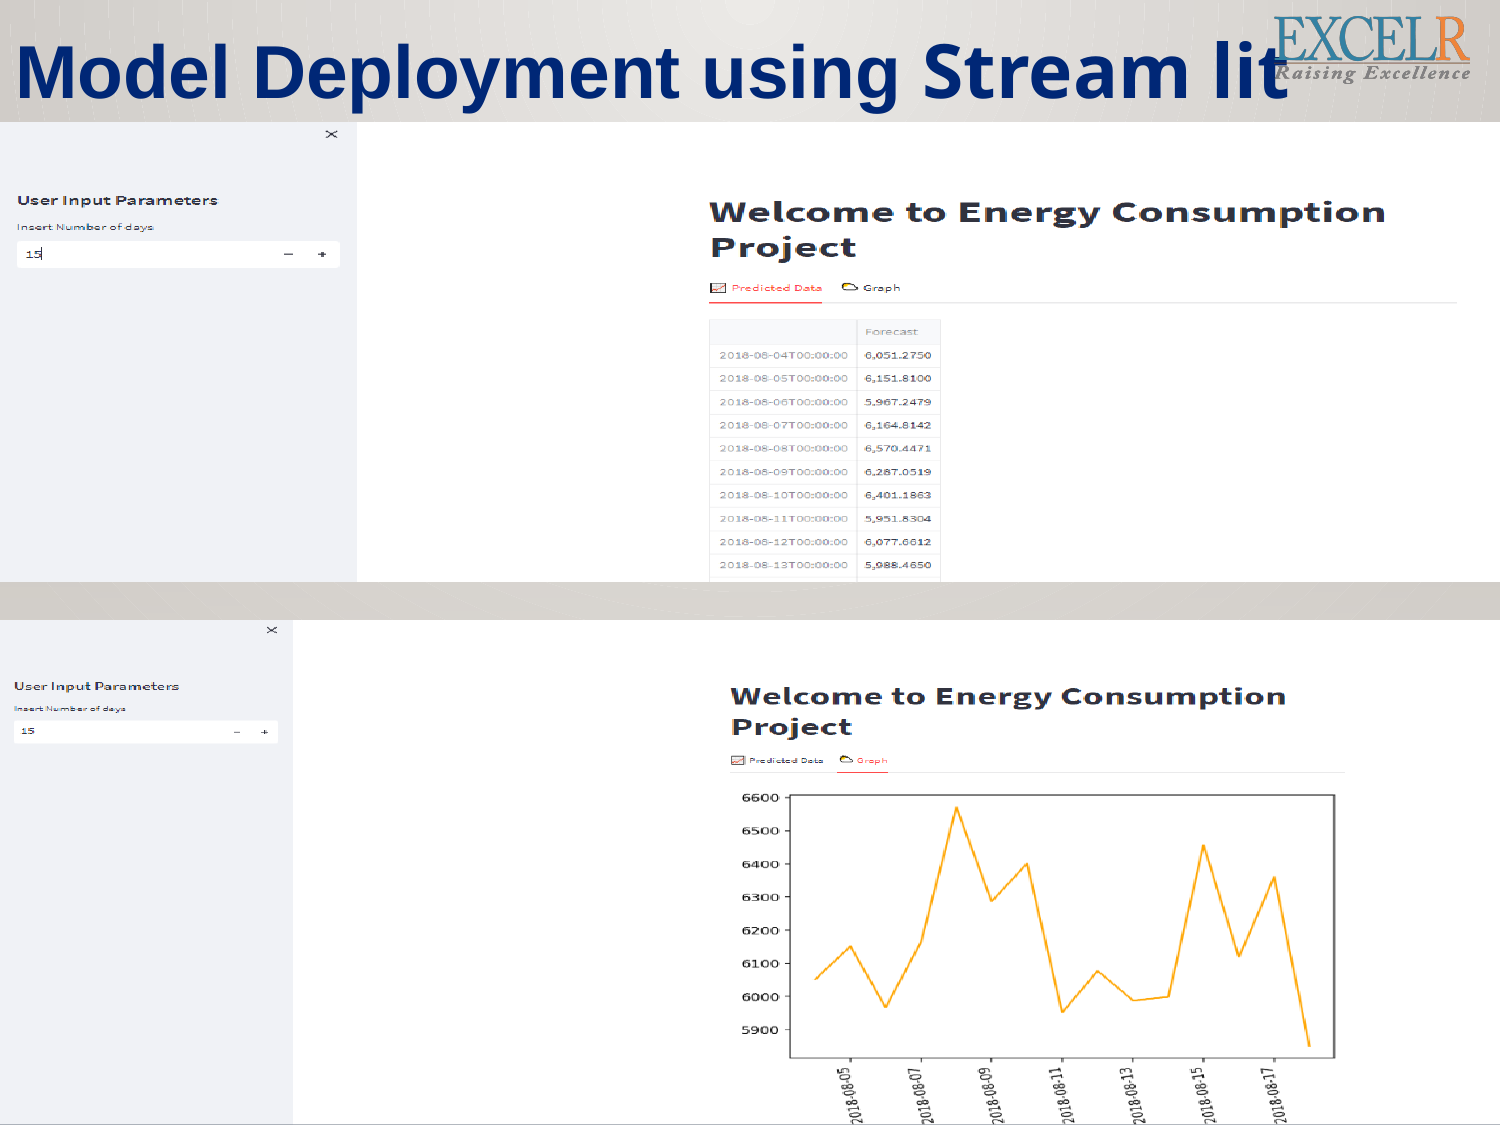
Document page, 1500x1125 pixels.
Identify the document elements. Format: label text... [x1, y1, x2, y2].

picture [1274, 16, 1470, 85]
picture [0, 122, 1500, 582]
picture [0, 619, 1500, 1125]
text_box Model Deployment using Stream lit [0, 16, 1306, 122]
